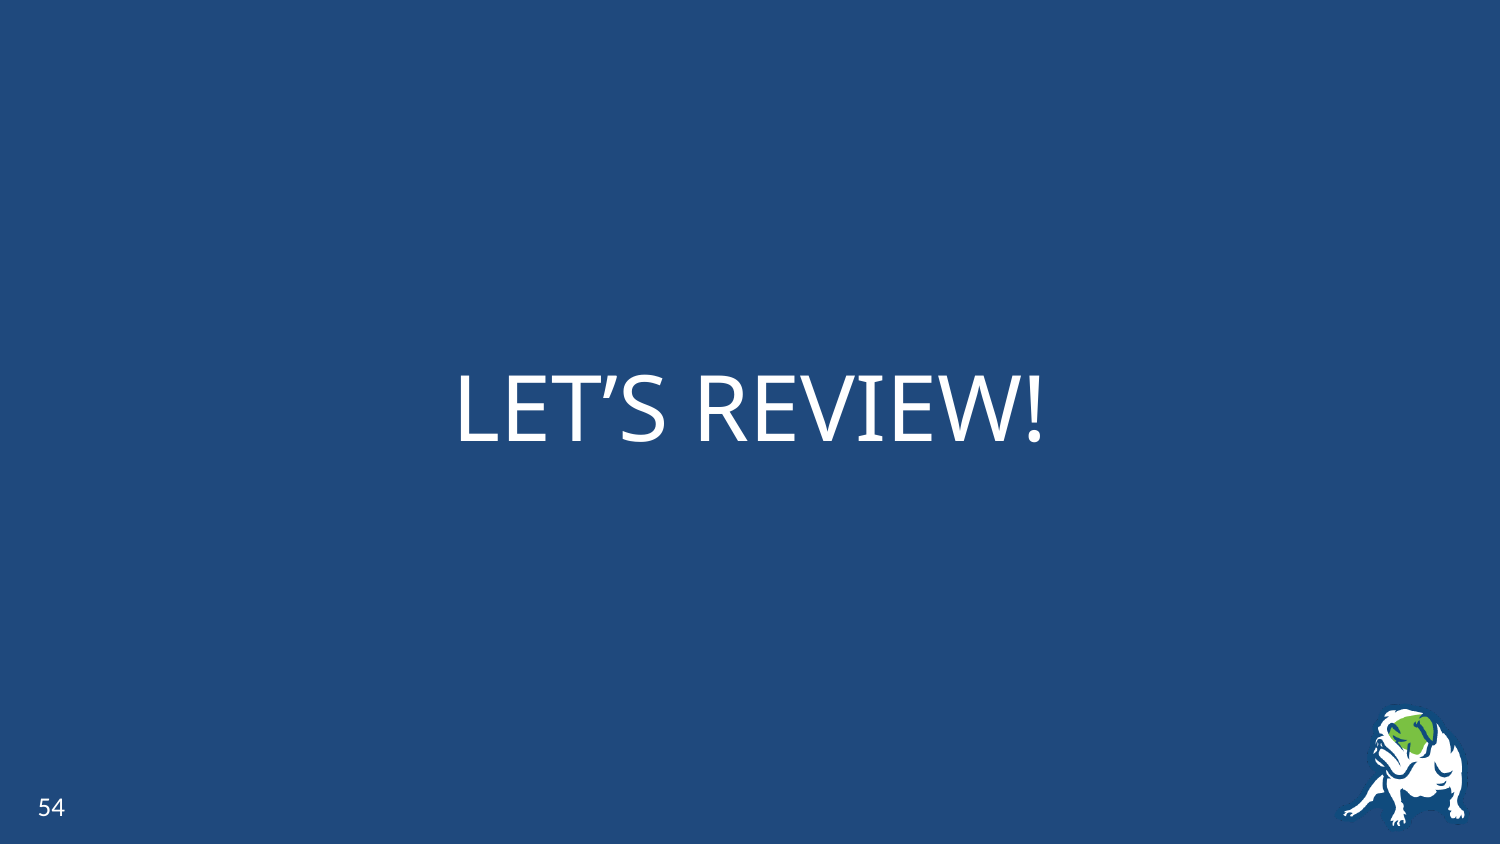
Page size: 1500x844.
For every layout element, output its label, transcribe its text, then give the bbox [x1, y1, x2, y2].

picture [1334, 700, 1470, 835]
title LET’S REVIEW! [75, 334, 1425, 475]
slide_number 54 [22, 773, 113, 839]
